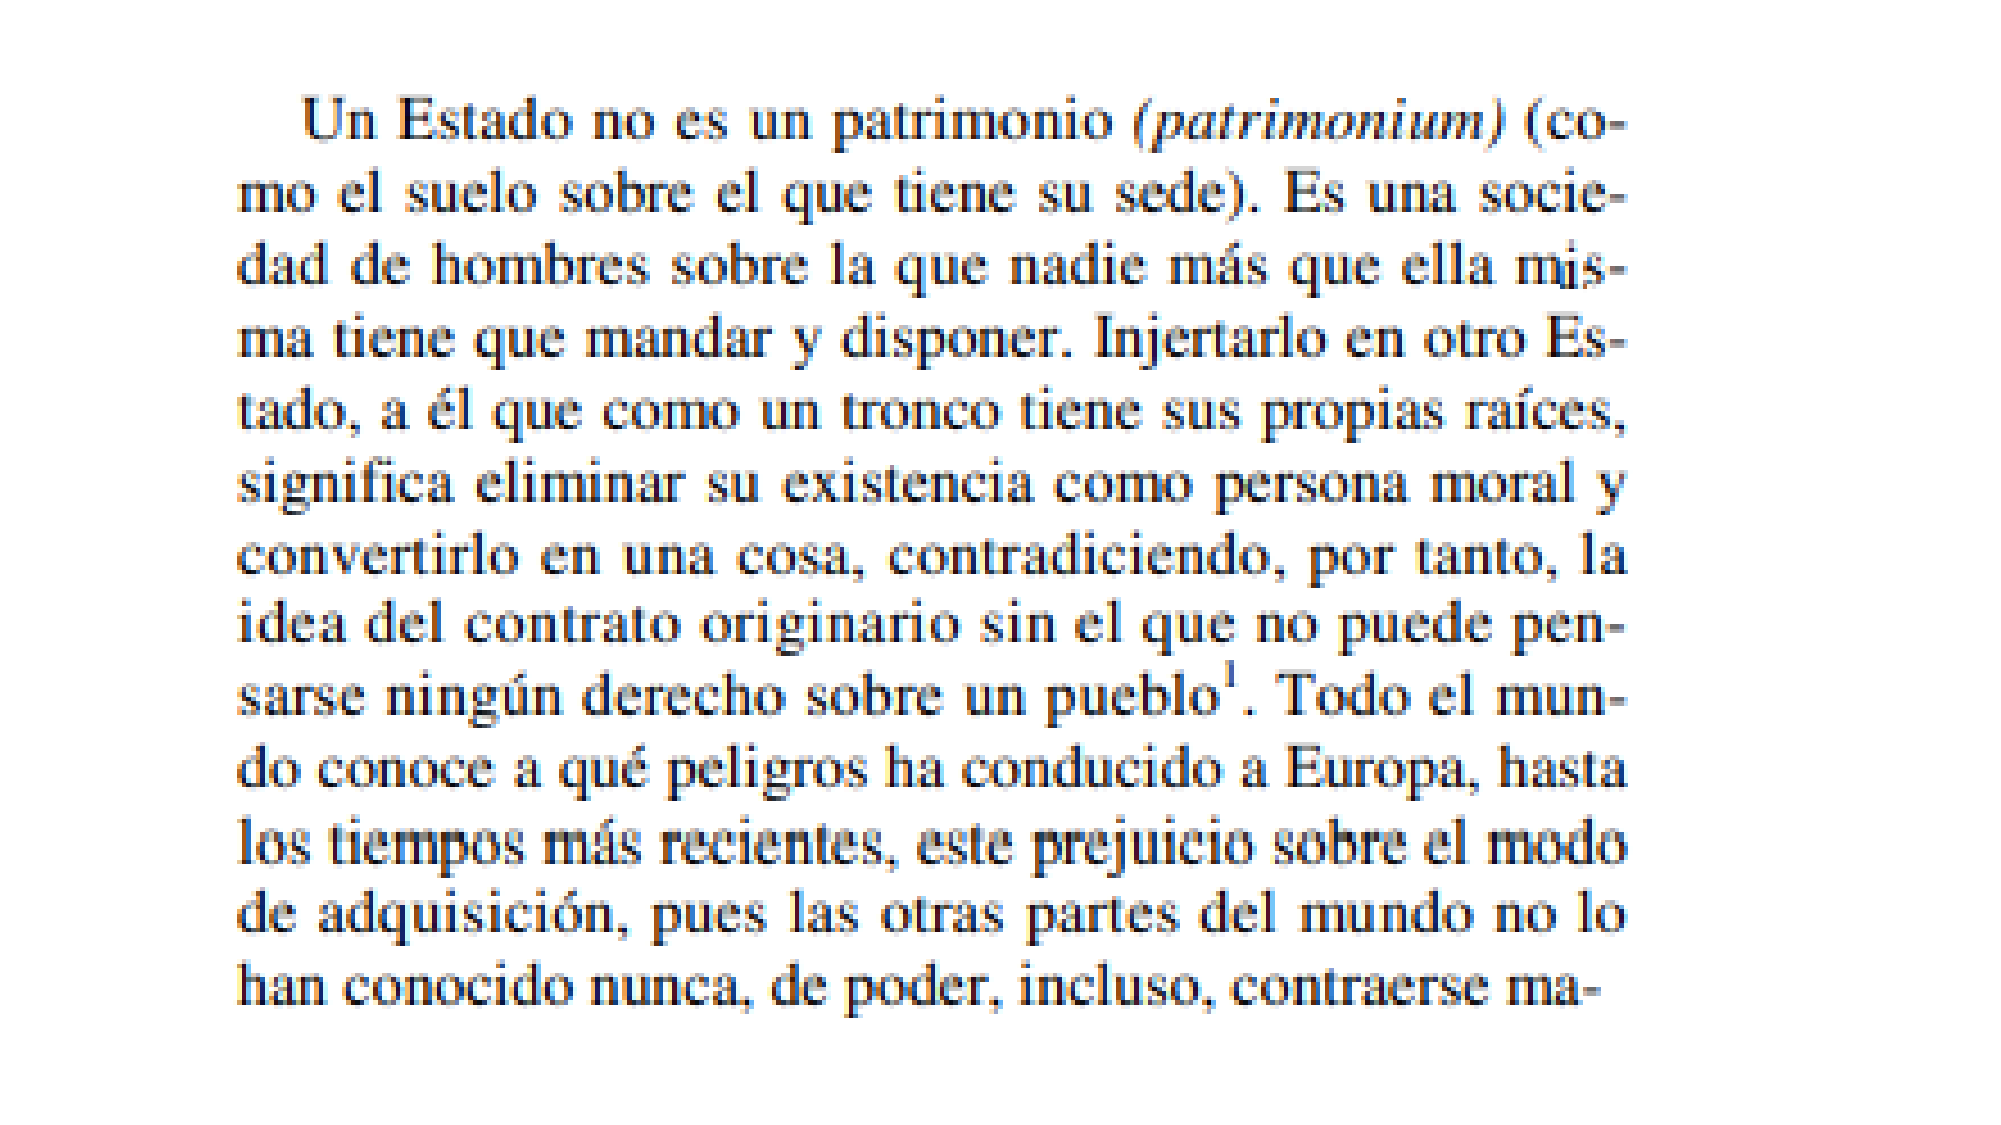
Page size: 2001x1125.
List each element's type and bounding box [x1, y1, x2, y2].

picture [179, 49, 1683, 1055]
